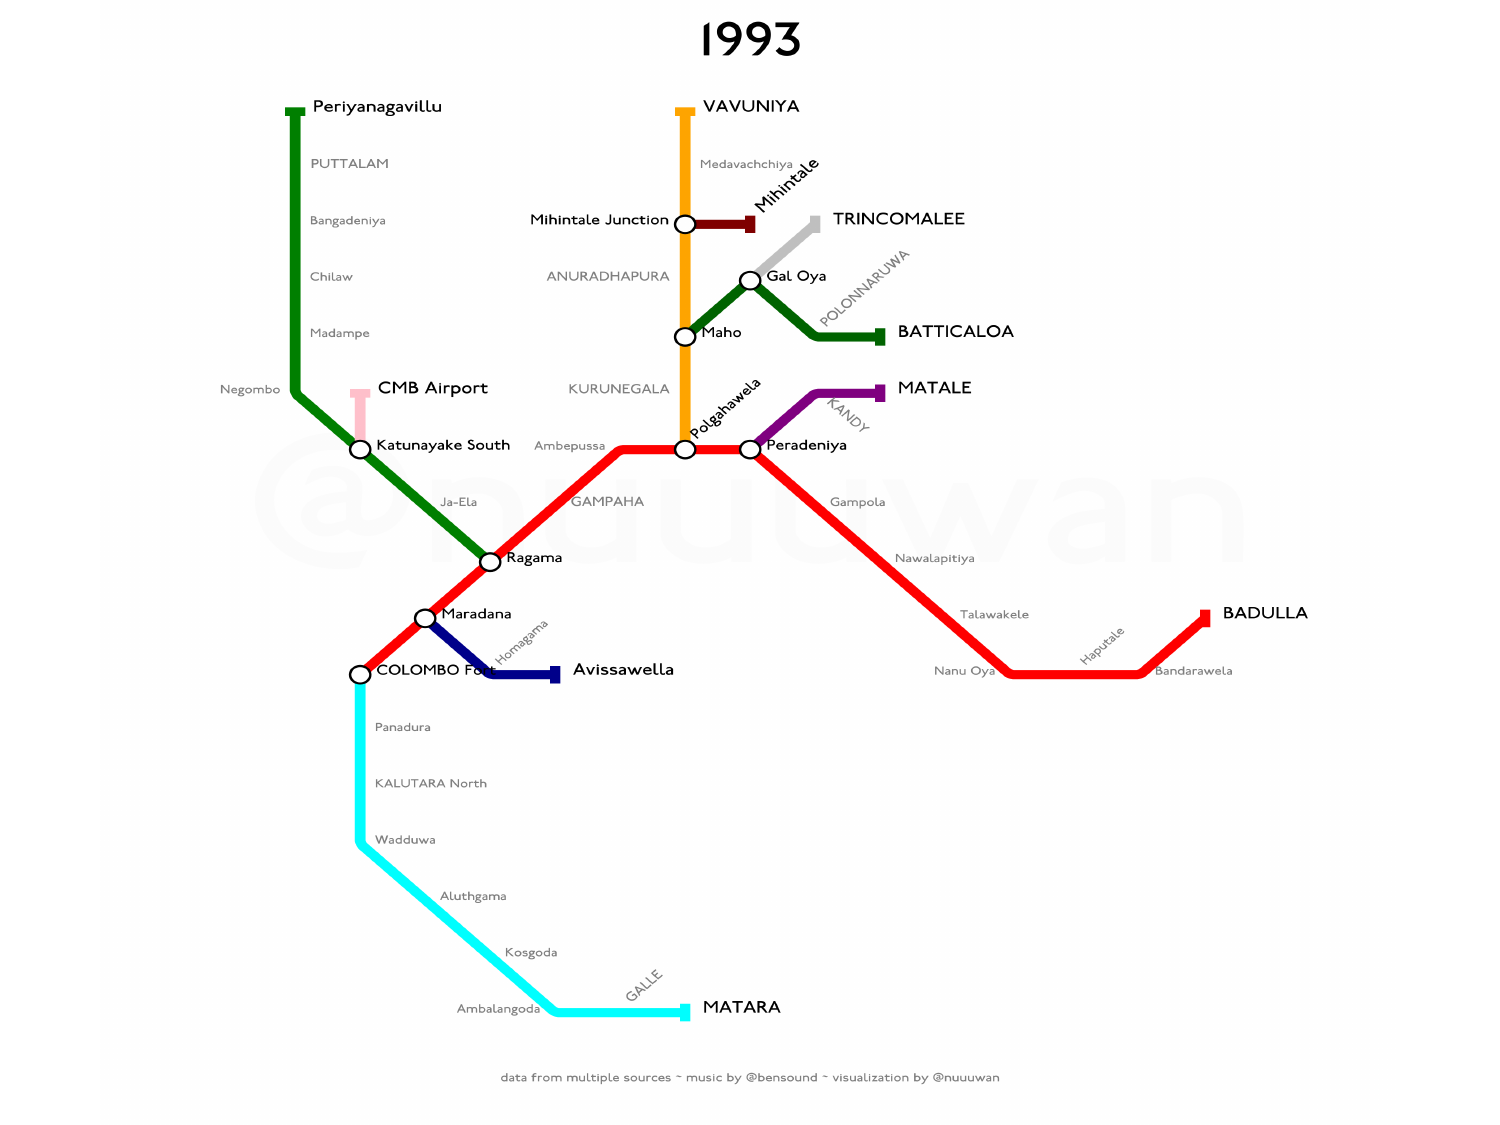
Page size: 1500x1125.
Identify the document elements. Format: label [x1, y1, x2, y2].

picture [100, 0, 1400, 1125]
